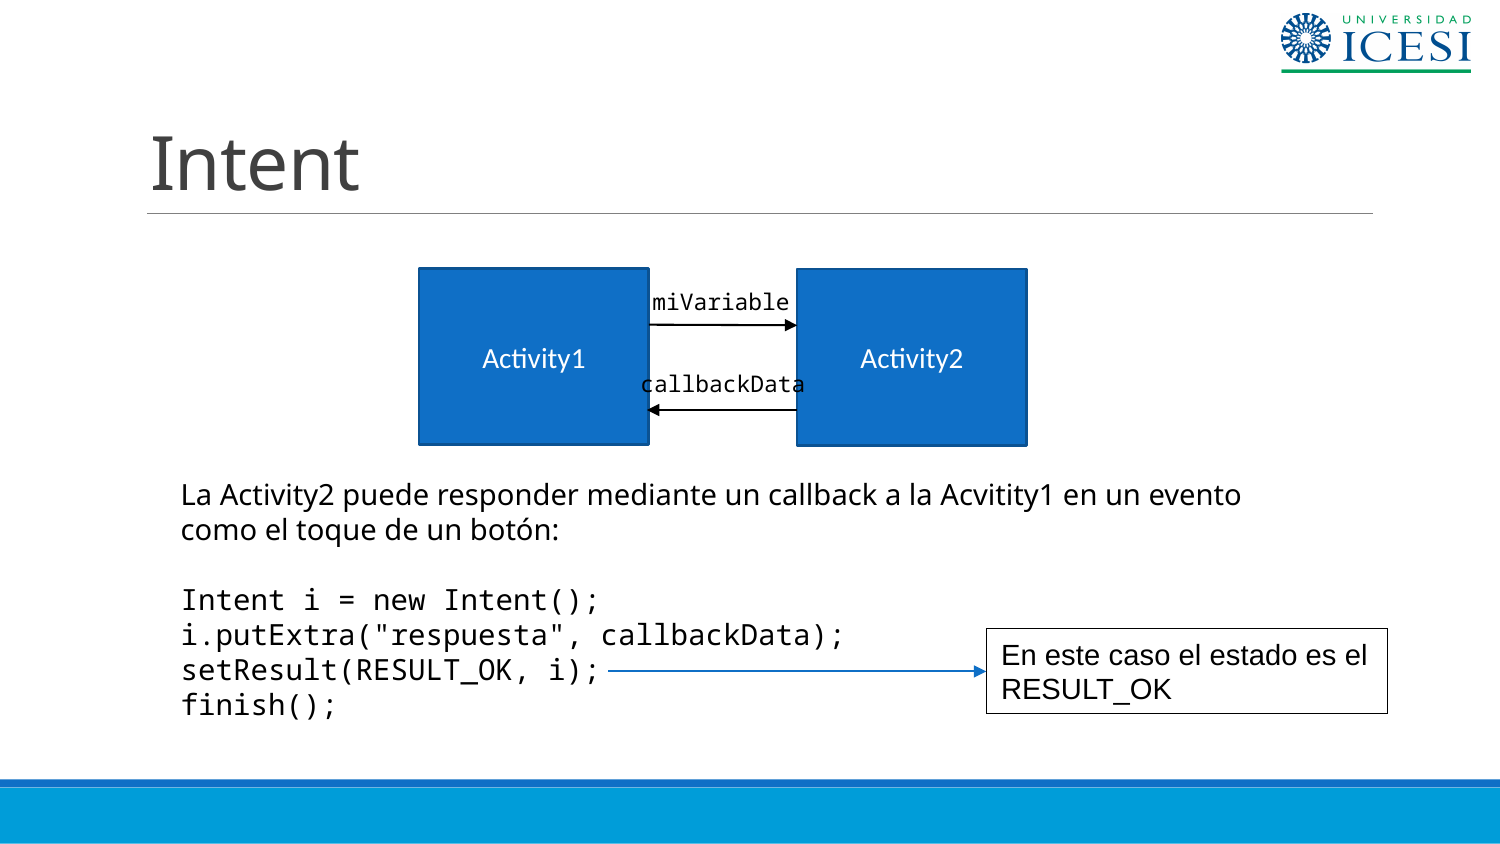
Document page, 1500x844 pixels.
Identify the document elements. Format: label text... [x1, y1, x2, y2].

text_box Activity2 [796, 268, 1028, 447]
text_box La Activity2 puede responder mediante un callback a la Acvitity1 en un evento como el toque de un botón: Intent i = new Intent(); i.putExtra("respuesta", callbackData); setResult(RESULT_OK, i); finish(); [165, 469, 1277, 729]
title Intent [135, 35, 1373, 214]
picture [1281, 13, 1472, 74]
text_box callbackData [625, 361, 821, 404]
text_box miVariable [637, 280, 805, 323]
text_box Activity1 [418, 267, 650, 446]
text_box En este caso el estado es el RESULT_OK [986, 628, 1388, 714]
